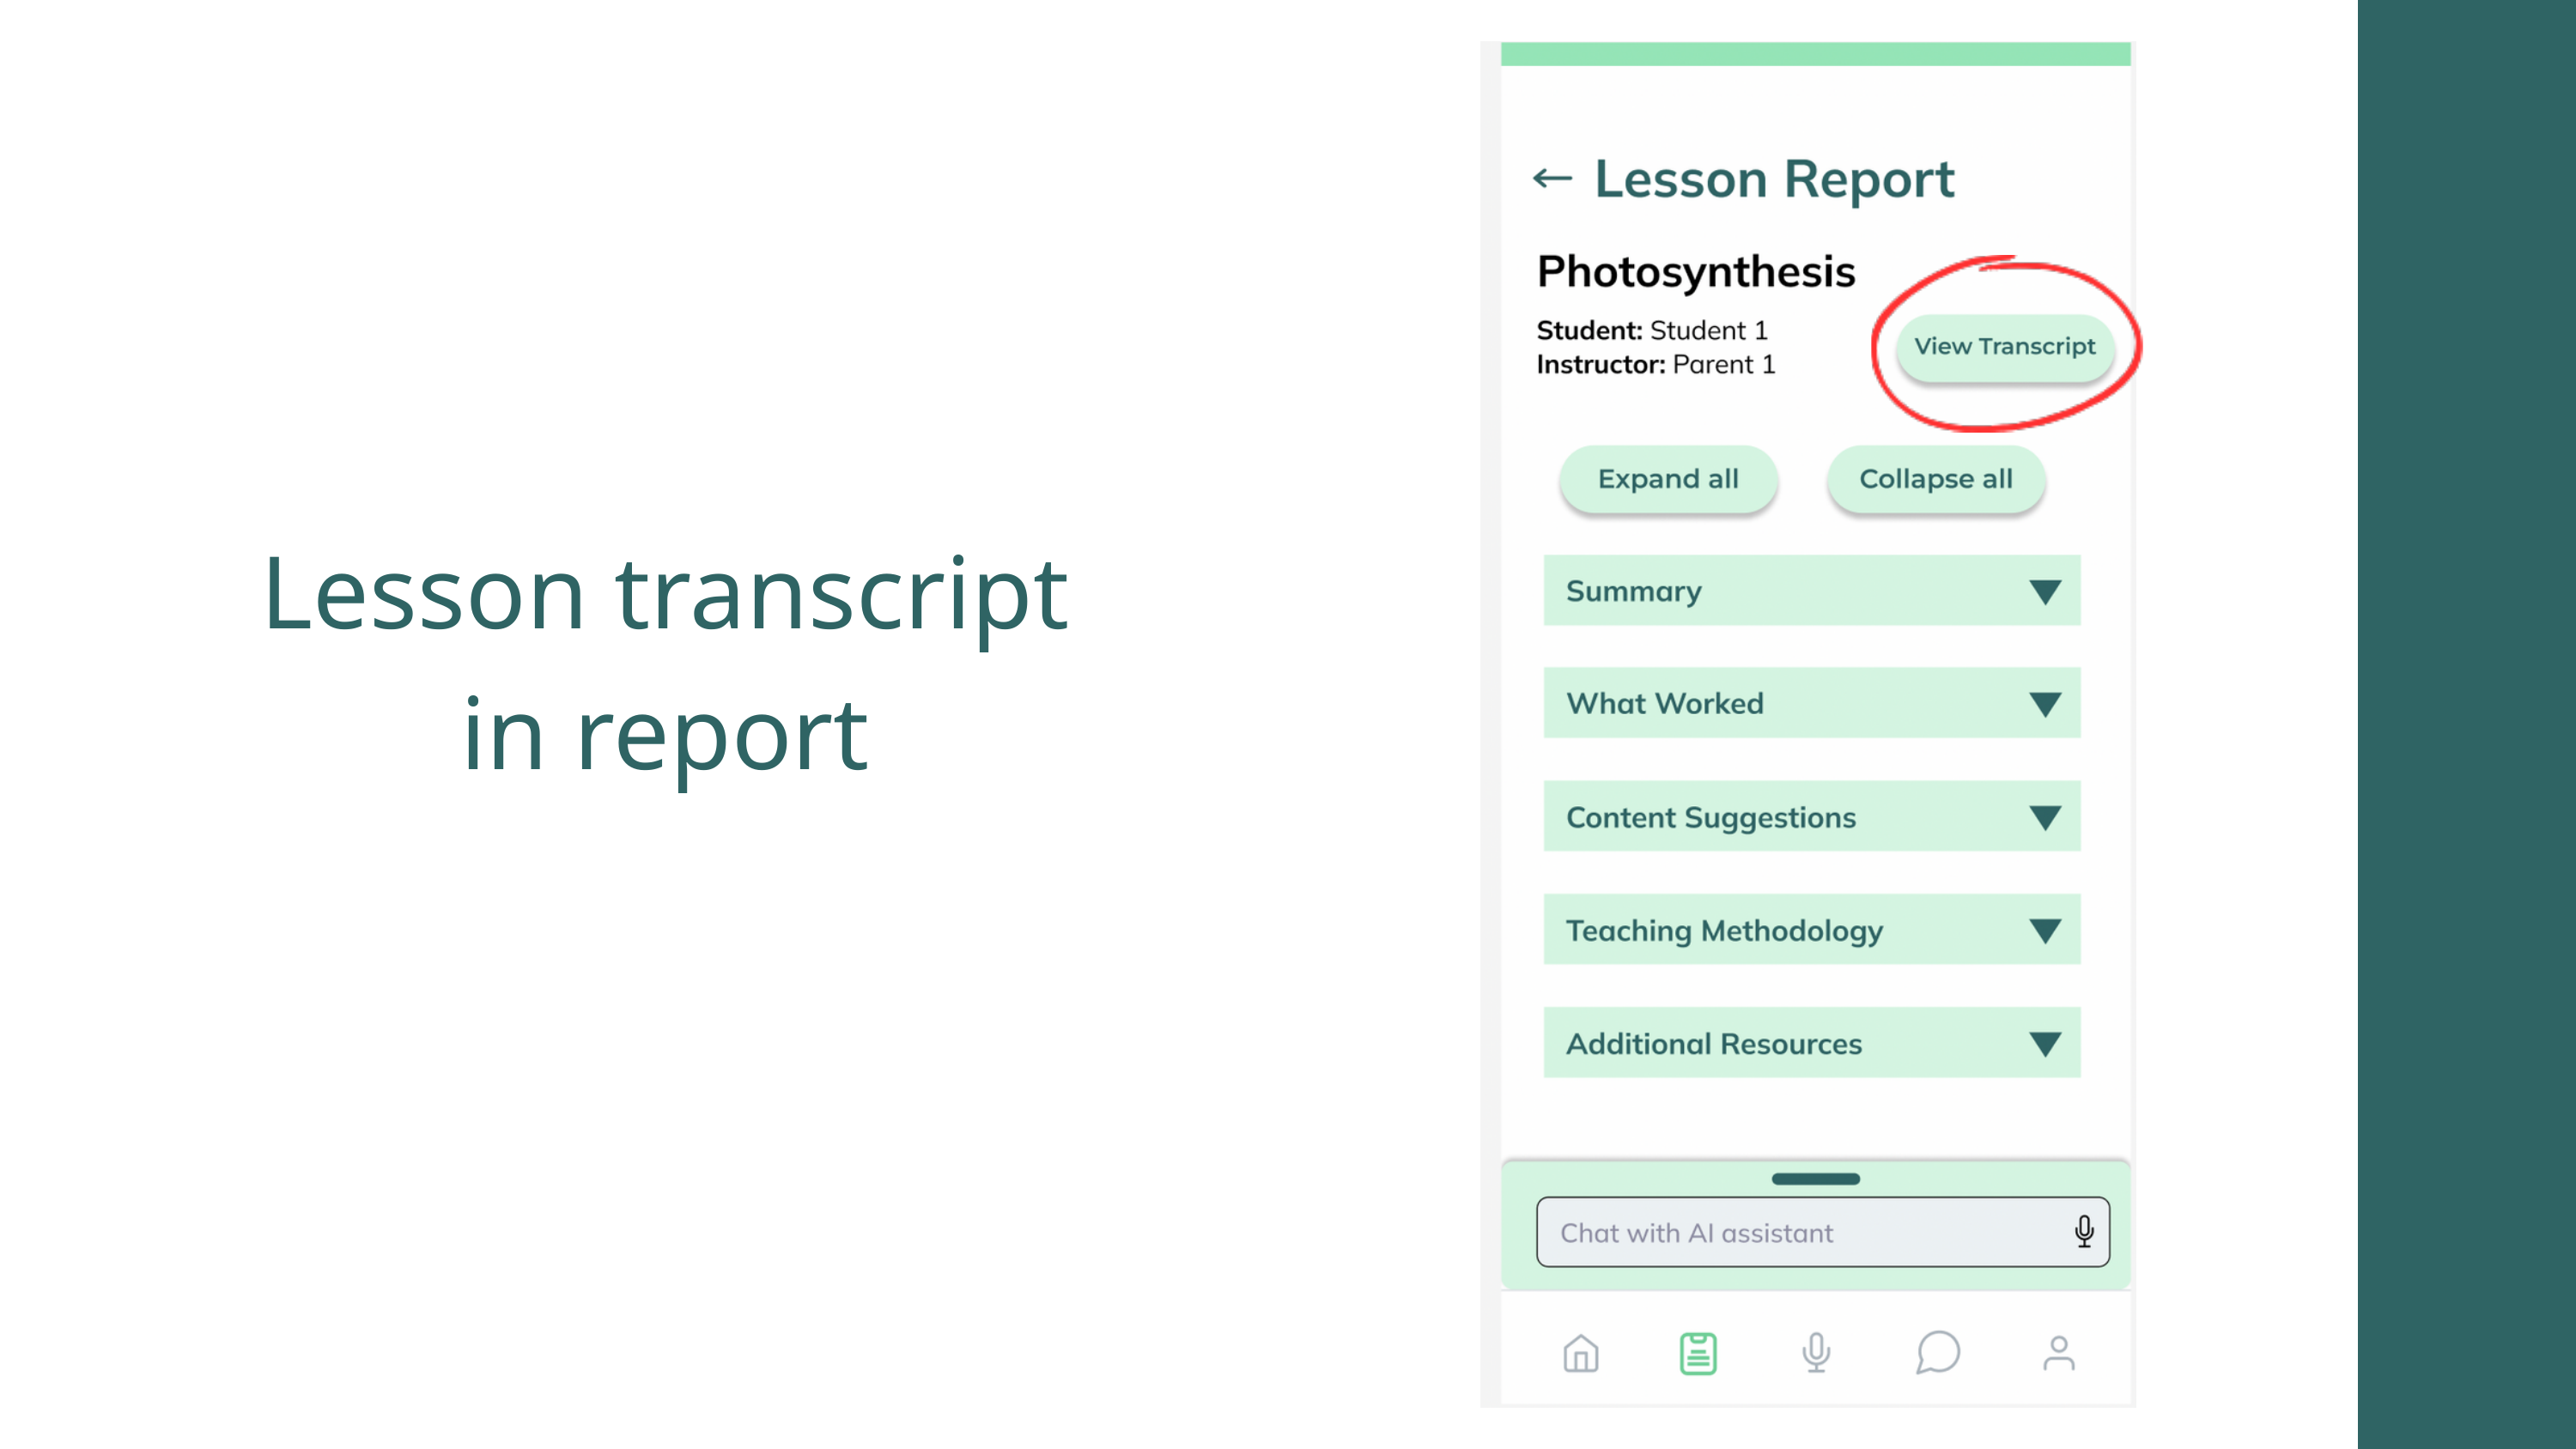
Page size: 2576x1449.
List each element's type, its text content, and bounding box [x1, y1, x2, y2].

text_box [1480, 41, 2136, 1408]
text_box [2357, 0, 2576, 1449]
text_box [1871, 255, 2143, 433]
text_box Lesson transcript in report [219, 508, 1112, 790]
